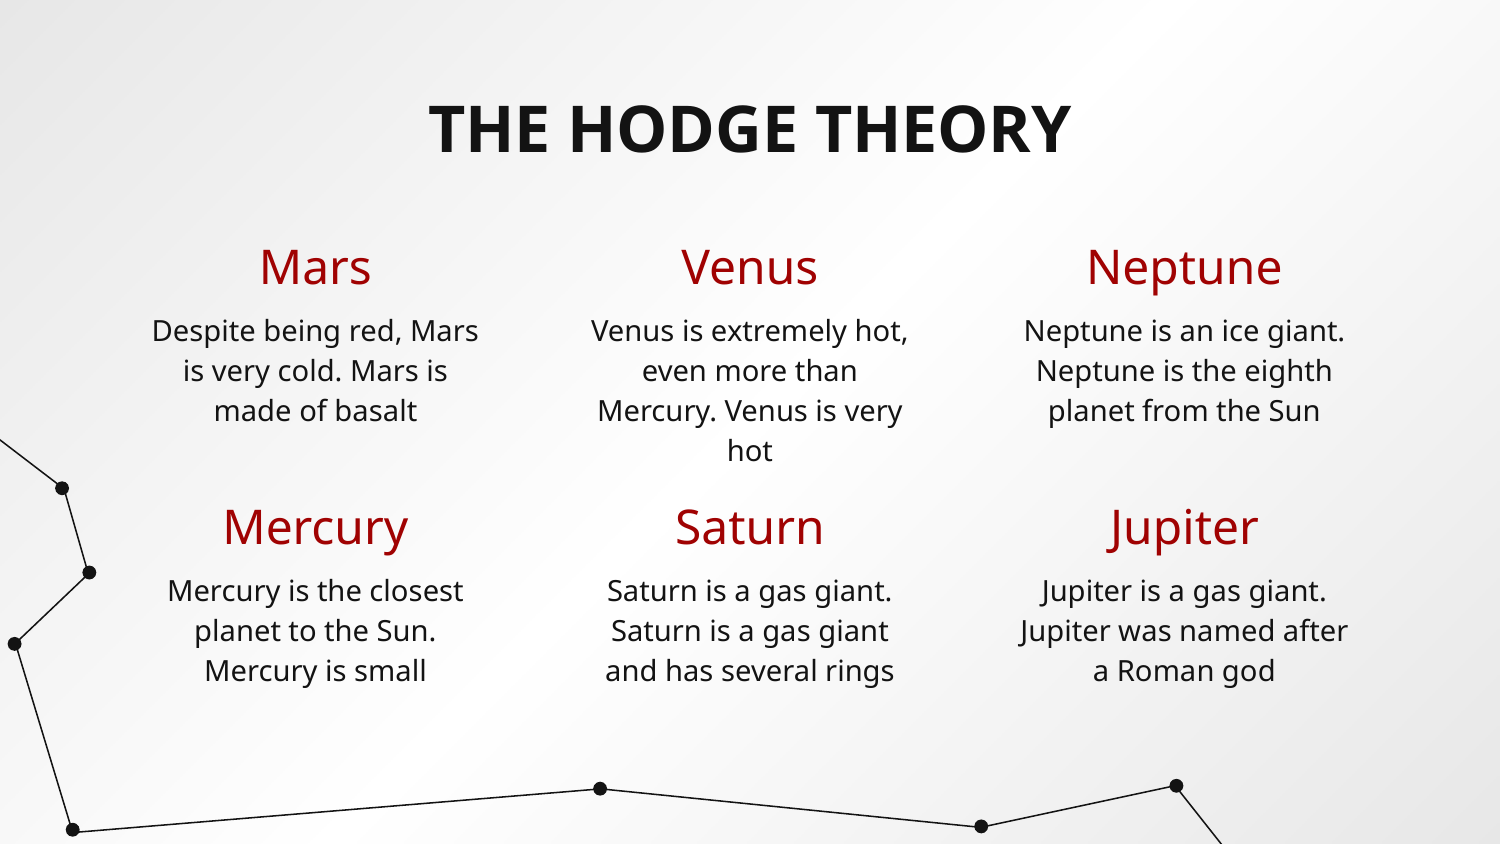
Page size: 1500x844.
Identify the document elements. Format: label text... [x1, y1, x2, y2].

subtitle Saturn is a gas giant. Saturn is a gas giant and has several rings [570, 569, 930, 694]
subtitle Mercury is the closest planet to the Sun. Mercury is small [135, 569, 496, 694]
subtitle Jupiter is a gas giant. Jupiter was named after a Roman god [1004, 569, 1365, 694]
subtitle Despite being red, Mars is very cold. Mars is made of basalt [135, 310, 496, 434]
subtitle Neptune is an ice giant. Neptune is the eighth planet from the Sun [1004, 310, 1365, 434]
picture [0, 442, 1219, 844]
subtitle Neptune [1004, 240, 1365, 310]
subtitle Jupiter [1004, 499, 1365, 569]
subtitle Mars [135, 240, 496, 310]
subtitle Venus is extremely hot, even more than Mercury. Venus is very hot [570, 310, 930, 434]
title THE HODGE THEORY [118, 72, 1382, 167]
subtitle Saturn [570, 499, 930, 569]
subtitle Mercury [135, 499, 496, 569]
subtitle Venus [570, 240, 930, 310]
picture [0, 0, 1500, 844]
